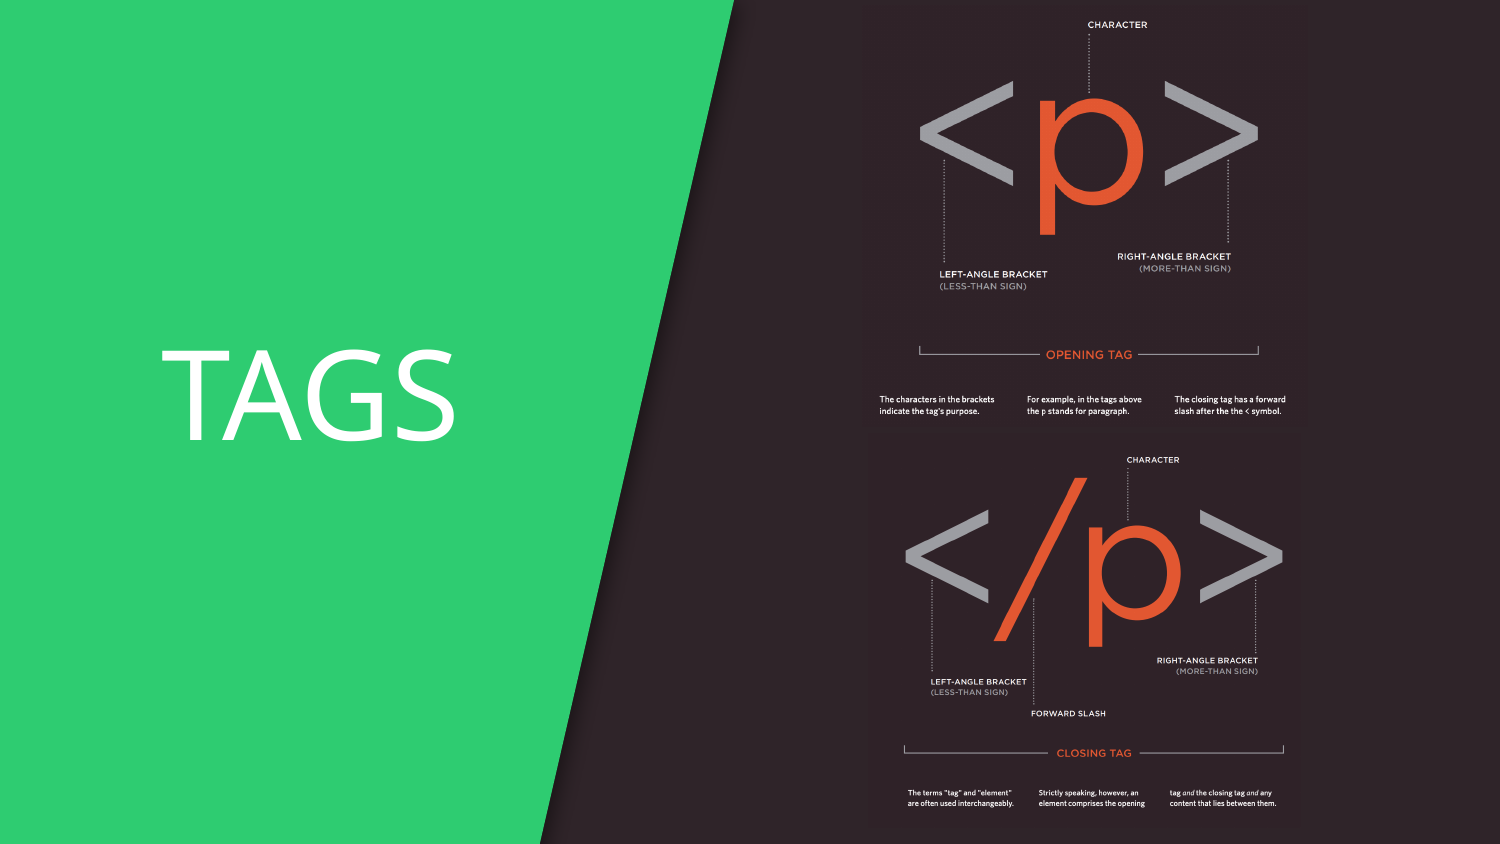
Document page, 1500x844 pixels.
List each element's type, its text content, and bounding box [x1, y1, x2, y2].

text_box TAGS [146, 300, 579, 544]
picture [861, 5, 1308, 428]
picture [868, 433, 1301, 828]
text_box [0, 0, 735, 844]
